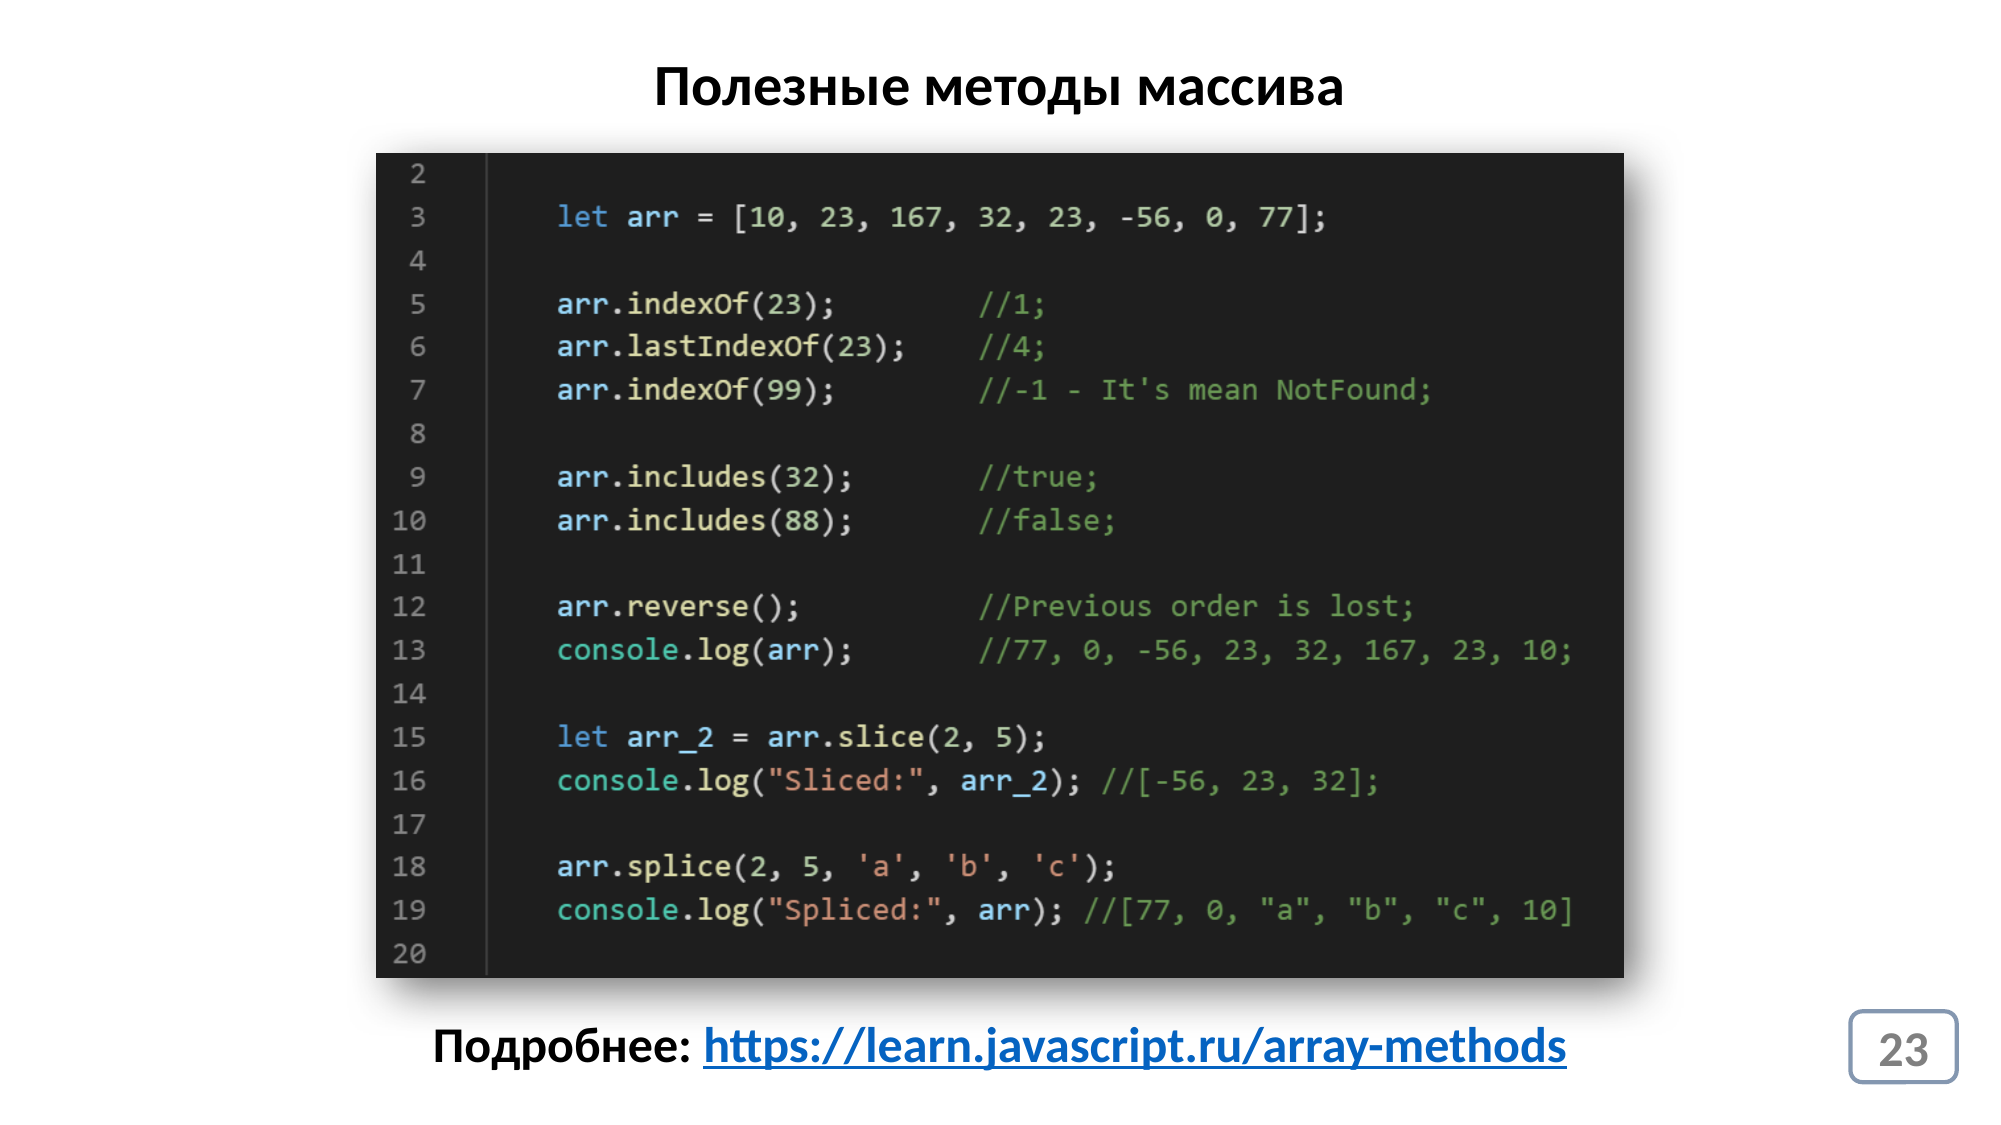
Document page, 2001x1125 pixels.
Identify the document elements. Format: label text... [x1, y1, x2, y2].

picture [376, 153, 1624, 978]
text_box Полезные методы массива [0, 39, 2000, 125]
text_box Подробнее: https://learn.javascript.ru/array-methods [0, 1005, 2000, 1081]
